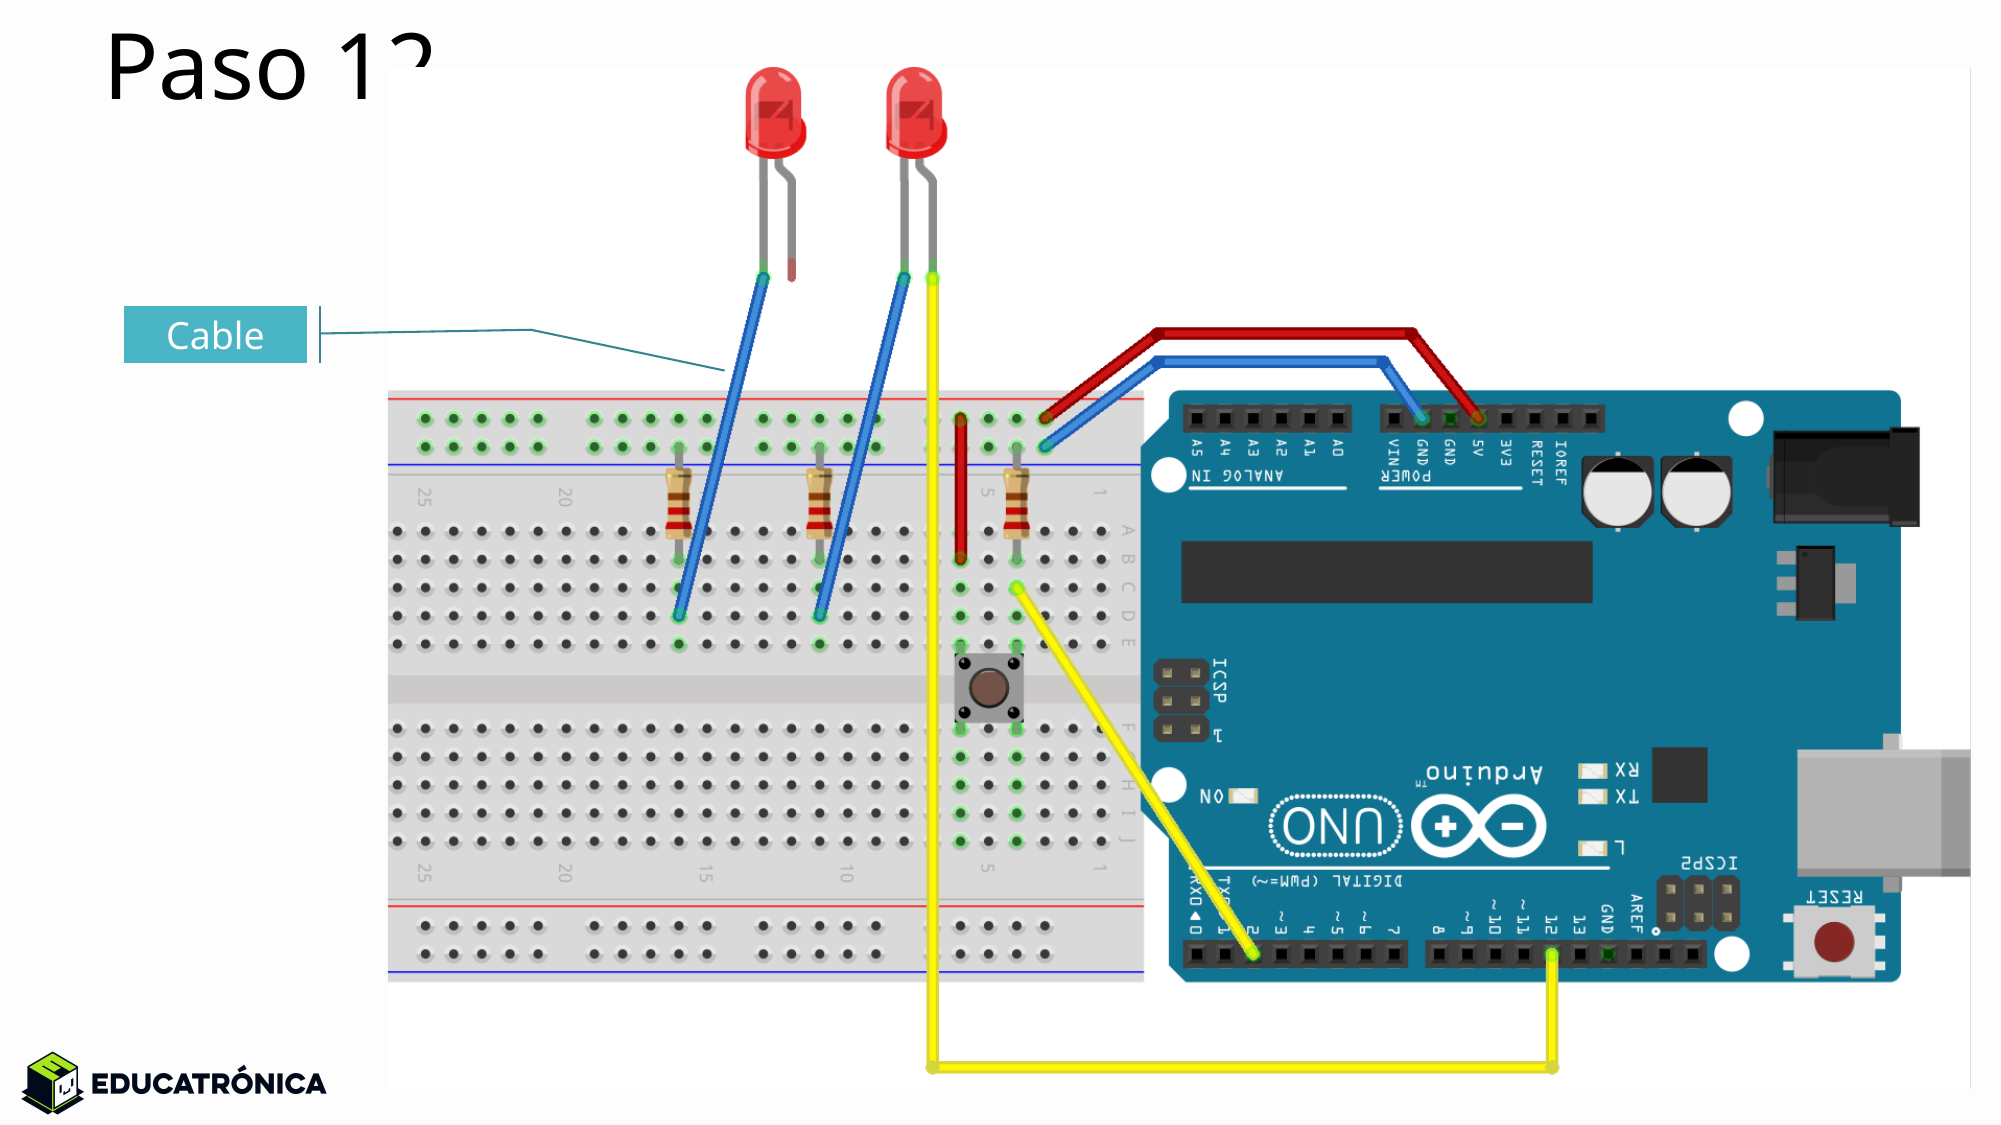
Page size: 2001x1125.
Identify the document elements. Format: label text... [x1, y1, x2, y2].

text_box Cable [319, 306, 387, 363]
text_box Cable [124, 306, 307, 363]
picture [19, 1048, 330, 1118]
picture [387, 67, 1973, 1089]
title Paso 12 [88, 7, 1912, 133]
